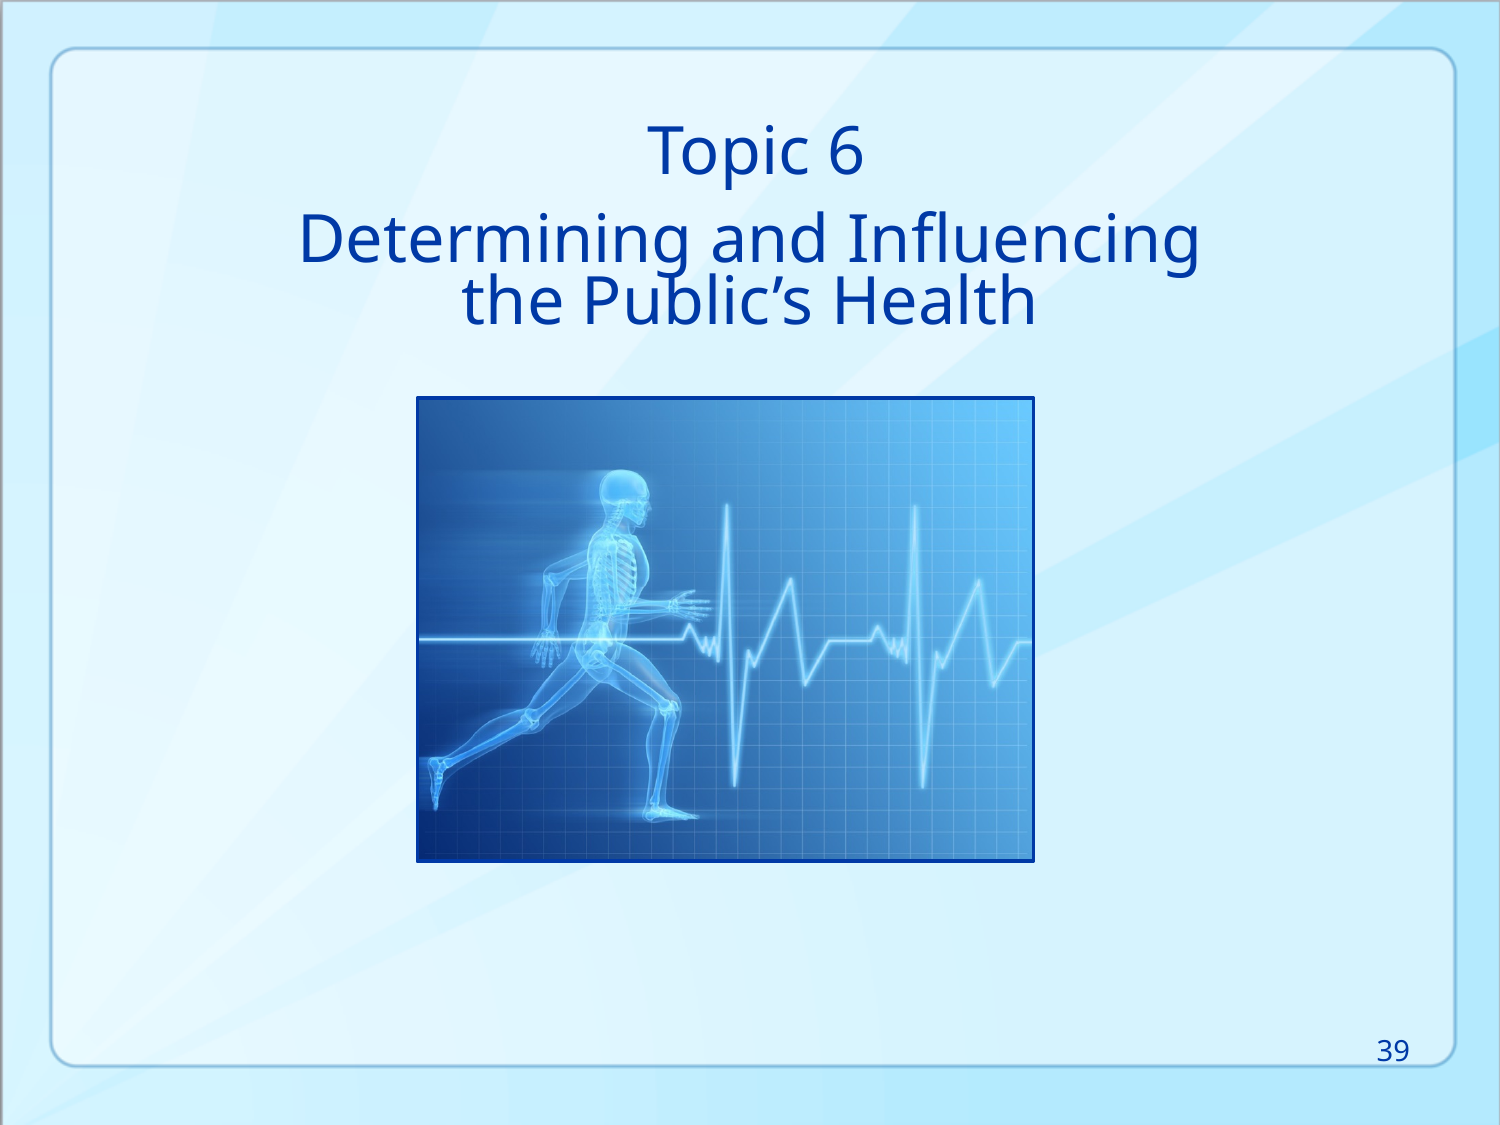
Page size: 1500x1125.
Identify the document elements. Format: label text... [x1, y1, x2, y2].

text_box 39 [1074, 1024, 1425, 1103]
text_box Topic 6 [287, 87, 1226, 196]
picture [0, 0, 1500, 1125]
text_box Determining and Influencing the Public’s Health [237, 237, 1264, 346]
